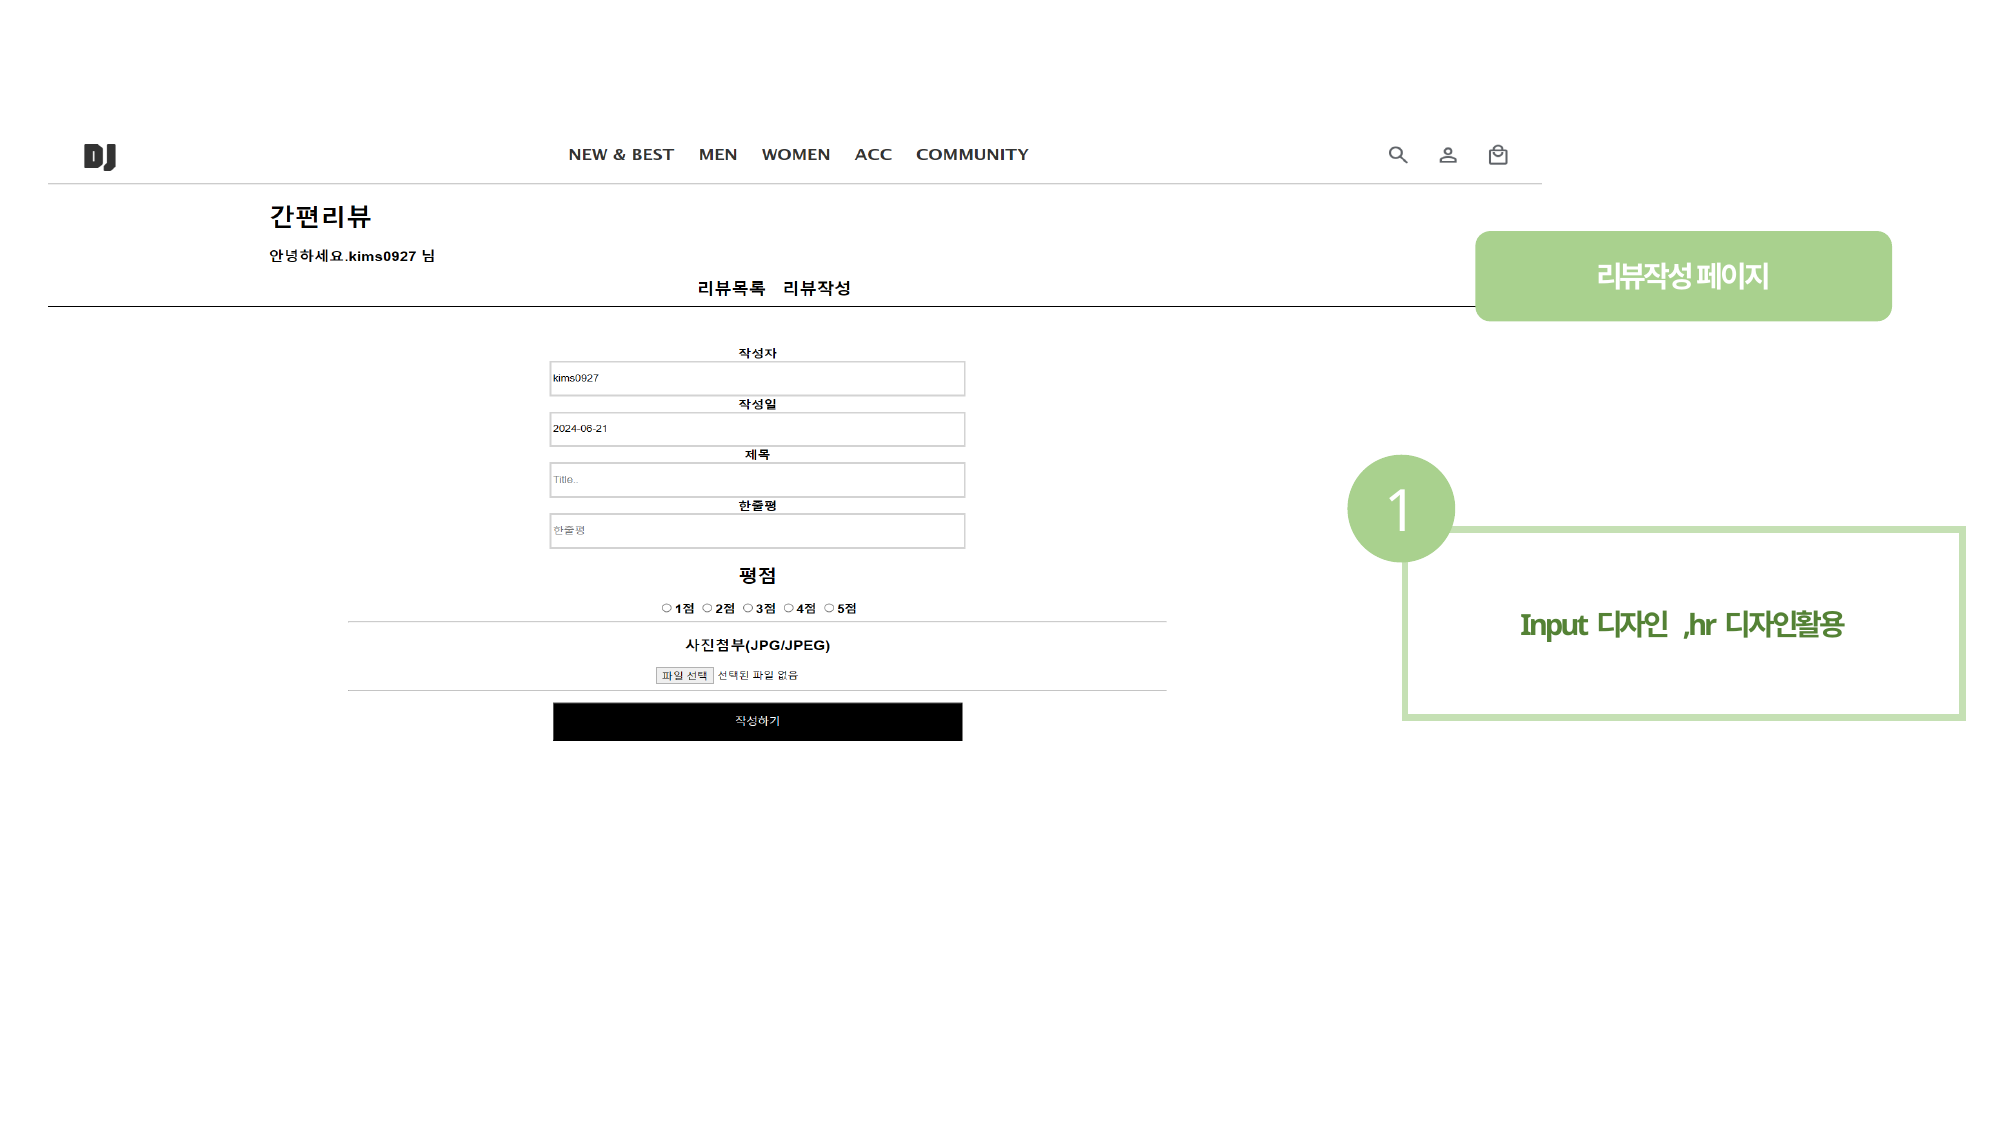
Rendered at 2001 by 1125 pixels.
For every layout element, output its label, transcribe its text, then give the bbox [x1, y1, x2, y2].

picture [48, 137, 1542, 823]
text_box Input디자인 ,hr디자인활용 [1542, 528, 1964, 718]
text_box 리뷰작성 페이지 [1542, 229, 1894, 323]
